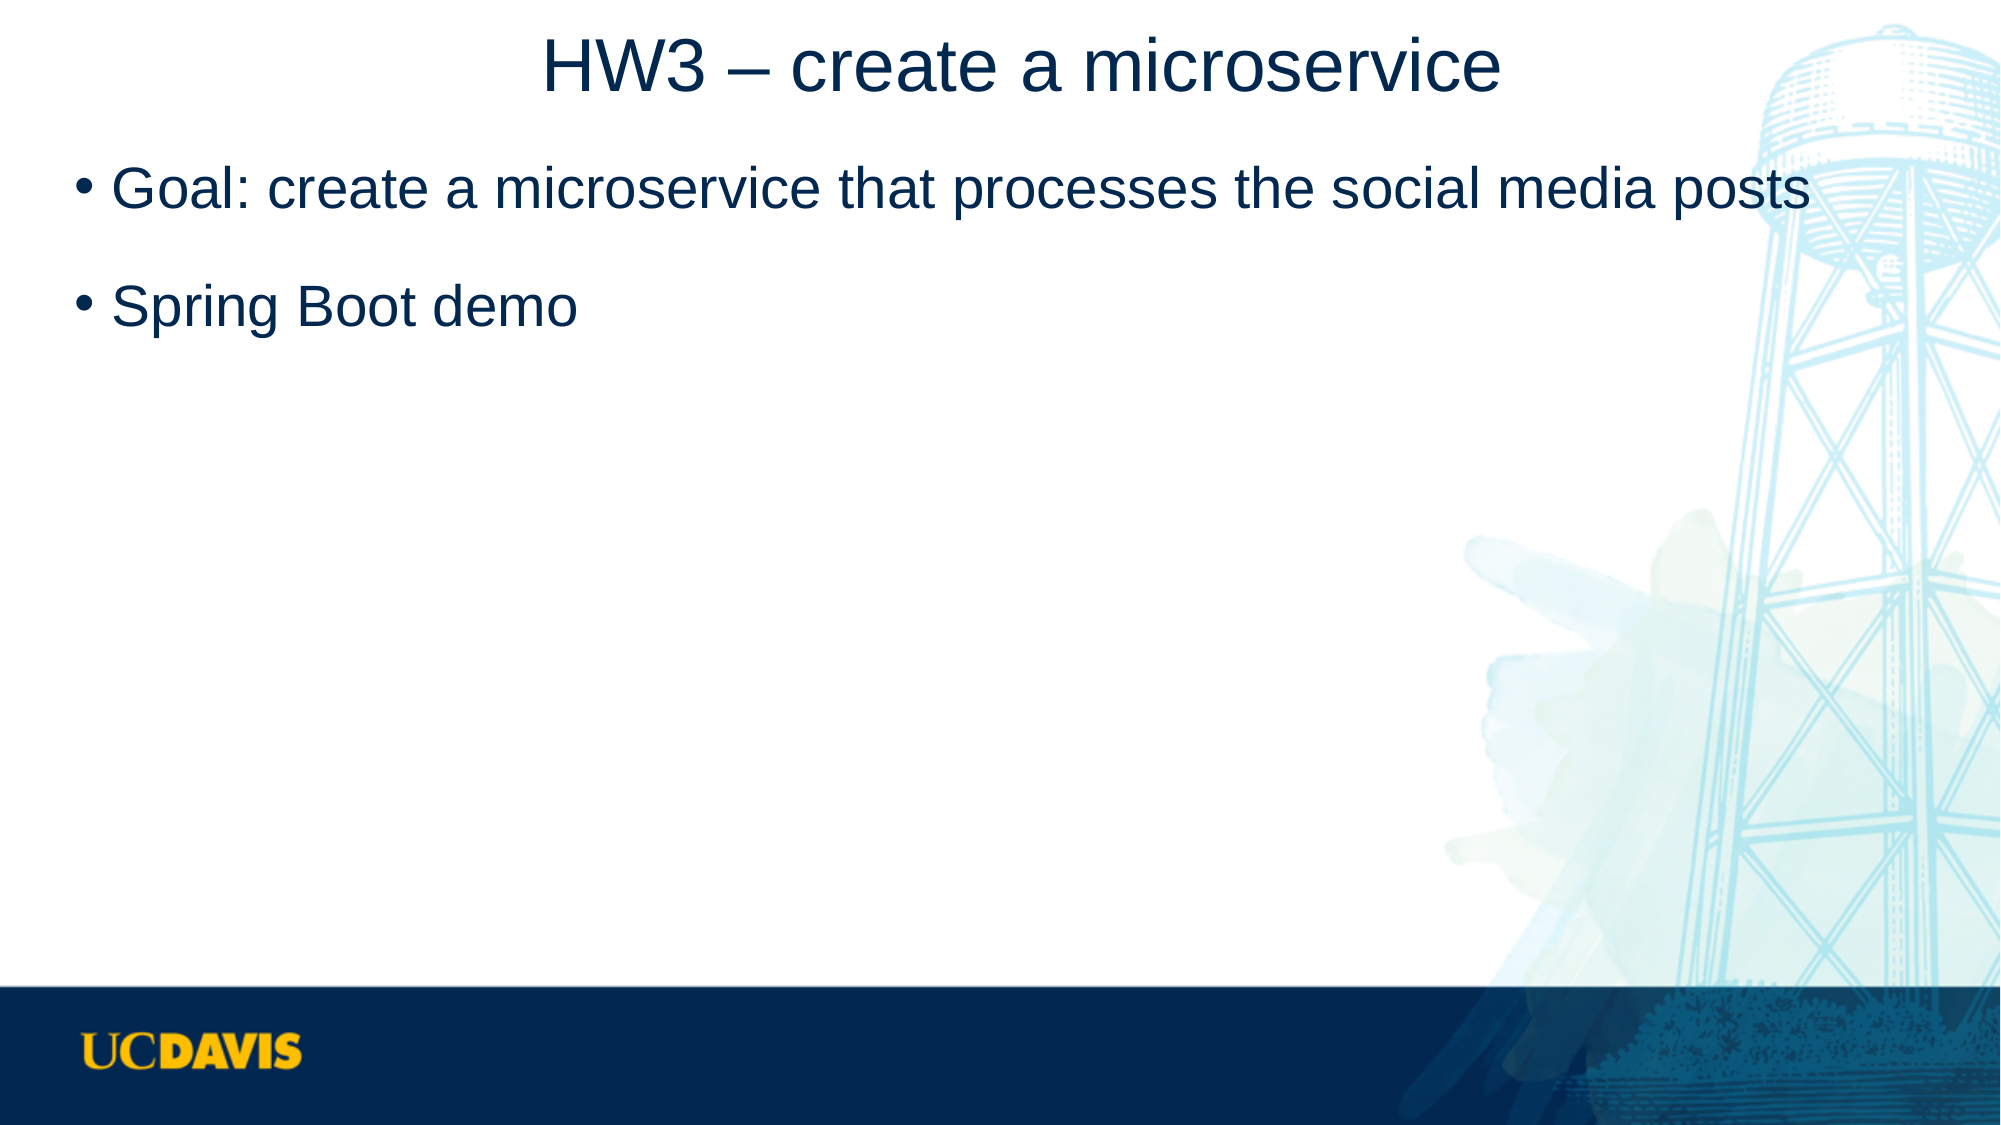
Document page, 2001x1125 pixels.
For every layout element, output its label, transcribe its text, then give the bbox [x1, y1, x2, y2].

picture [0, 0, 2001, 1125]
list Goal: create a microservice that processes the social media posts Spring Boot demo [59, 128, 1938, 985]
title HW3 – create a microservice [0, 0, 2000, 115]
